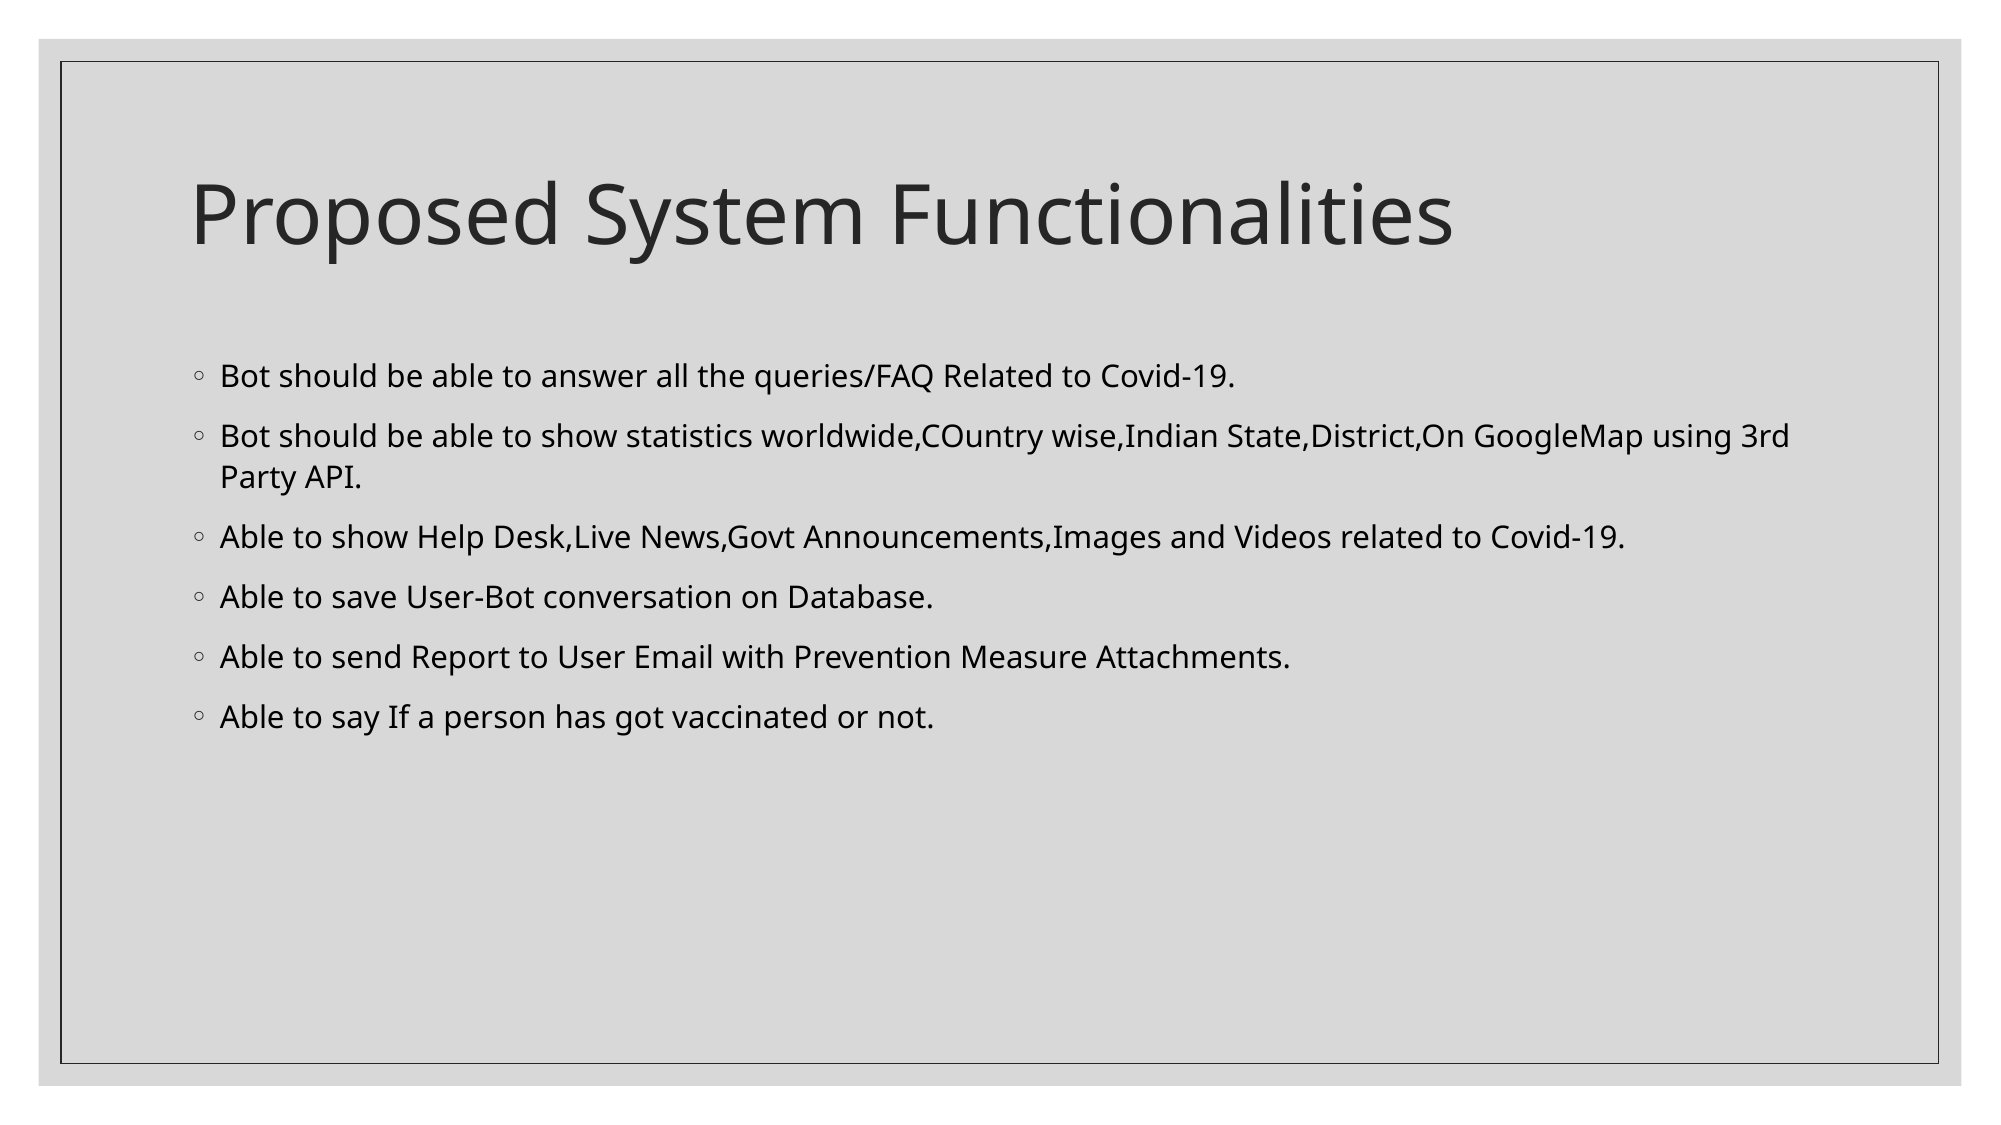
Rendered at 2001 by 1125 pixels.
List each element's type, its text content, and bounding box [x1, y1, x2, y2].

title Proposed System Functionalities [174, 105, 1825, 331]
list Bot should be able to answer all the queries/FAQ Related to Covid-19. Bot should be able to show statistics worldwide,COuntry wise,Indian State,District,On GoogleMap using 3rd Party API. Able to show Help Desk,Live News,Govt Announcements,Images and Videos related to Covid-19. Able to save User-Bot conversation on Database. Able to send Report to User Email with Prevention Measure Attachments. Able to say If a person has got vaccinated or not. [174, 345, 1825, 977]
